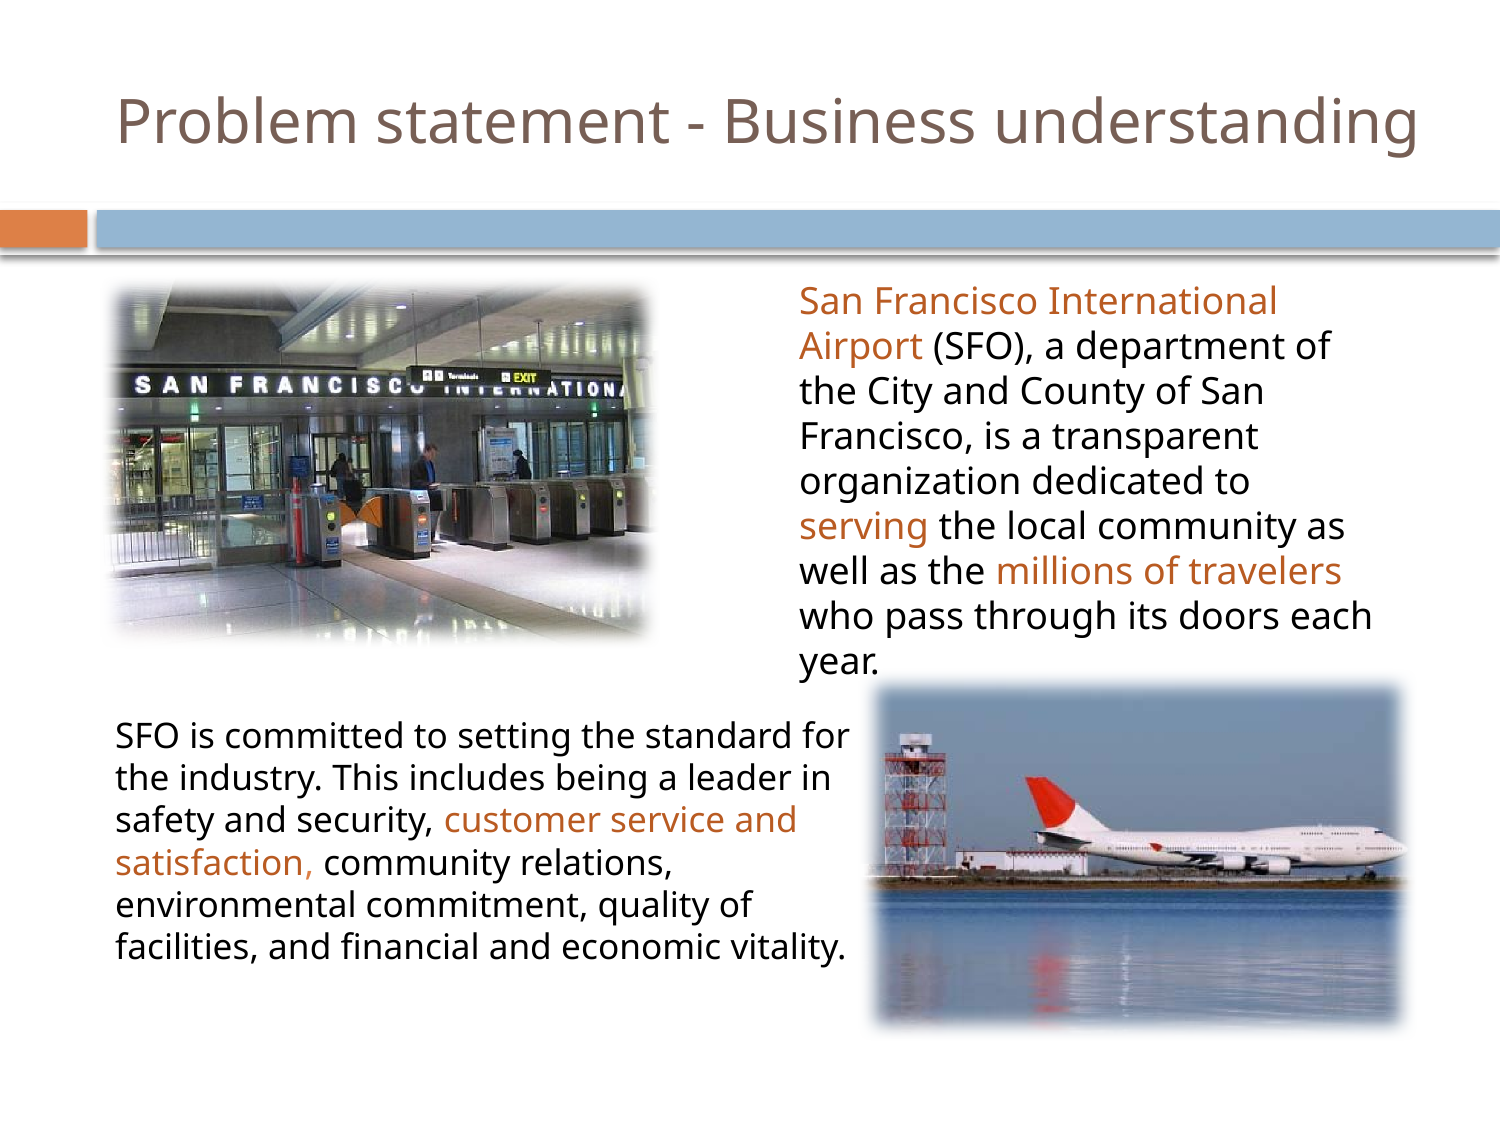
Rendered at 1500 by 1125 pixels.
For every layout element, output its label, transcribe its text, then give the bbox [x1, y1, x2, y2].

list SFO is committed to setting the standard for the industry. This includes being a leader in safety and security, customer service and satisfaction, community relations, environmental commitment, quality of facilities, and financial and economic vitality. [100, 705, 852, 1000]
title Problem statement - Business understanding [100, 37, 1438, 200]
text_box San Francisco International Airport (SFO), a department of the City and County of San Francisco, is a transparent organization dedicated to serving the local community as well as the millions of travelers who pass through its doors each year. [784, 269, 1389, 735]
picture [857, 667, 1418, 1042]
picture [100, 275, 661, 649]
